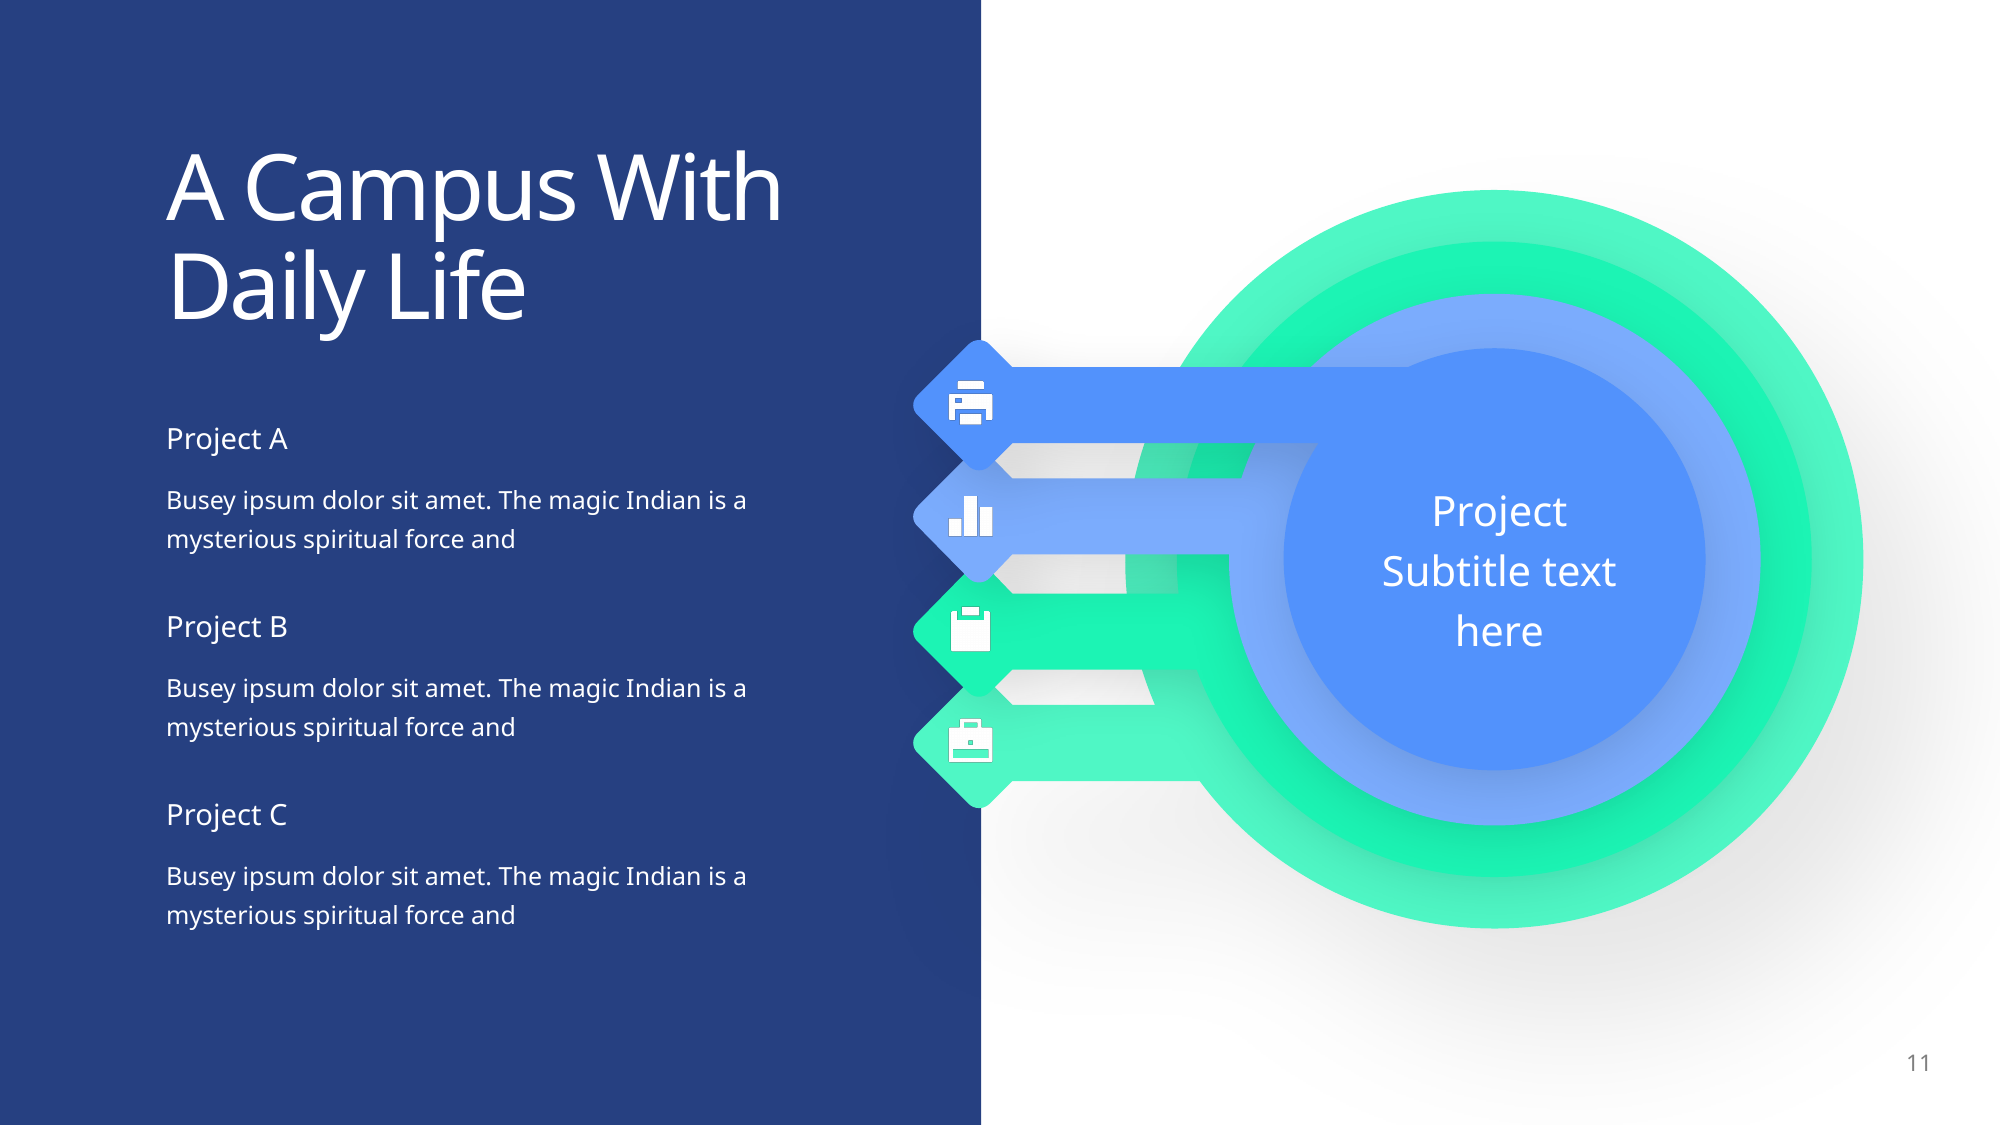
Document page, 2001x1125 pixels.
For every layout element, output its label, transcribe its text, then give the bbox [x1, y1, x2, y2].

text_box Busey ipsum dolor sit amet. The magic Indian is a mysterious spiritual force and [151, 468, 900, 561]
text_box A Campus With Daily Life [151, 133, 912, 347]
text_box Busey ipsum dolor sit amet. The magic Indian is a mysterious spiritual force and [151, 844, 900, 937]
text_box [0, 0, 982, 1125]
text_box Project B [151, 597, 499, 652]
text_box Busey ipsum dolor sit amet. The magic Indian is a mysterious spiritual force and [151, 656, 900, 749]
text_box Project A [151, 409, 499, 463]
text_box Project C [151, 785, 499, 839]
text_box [911, 189, 1864, 929]
